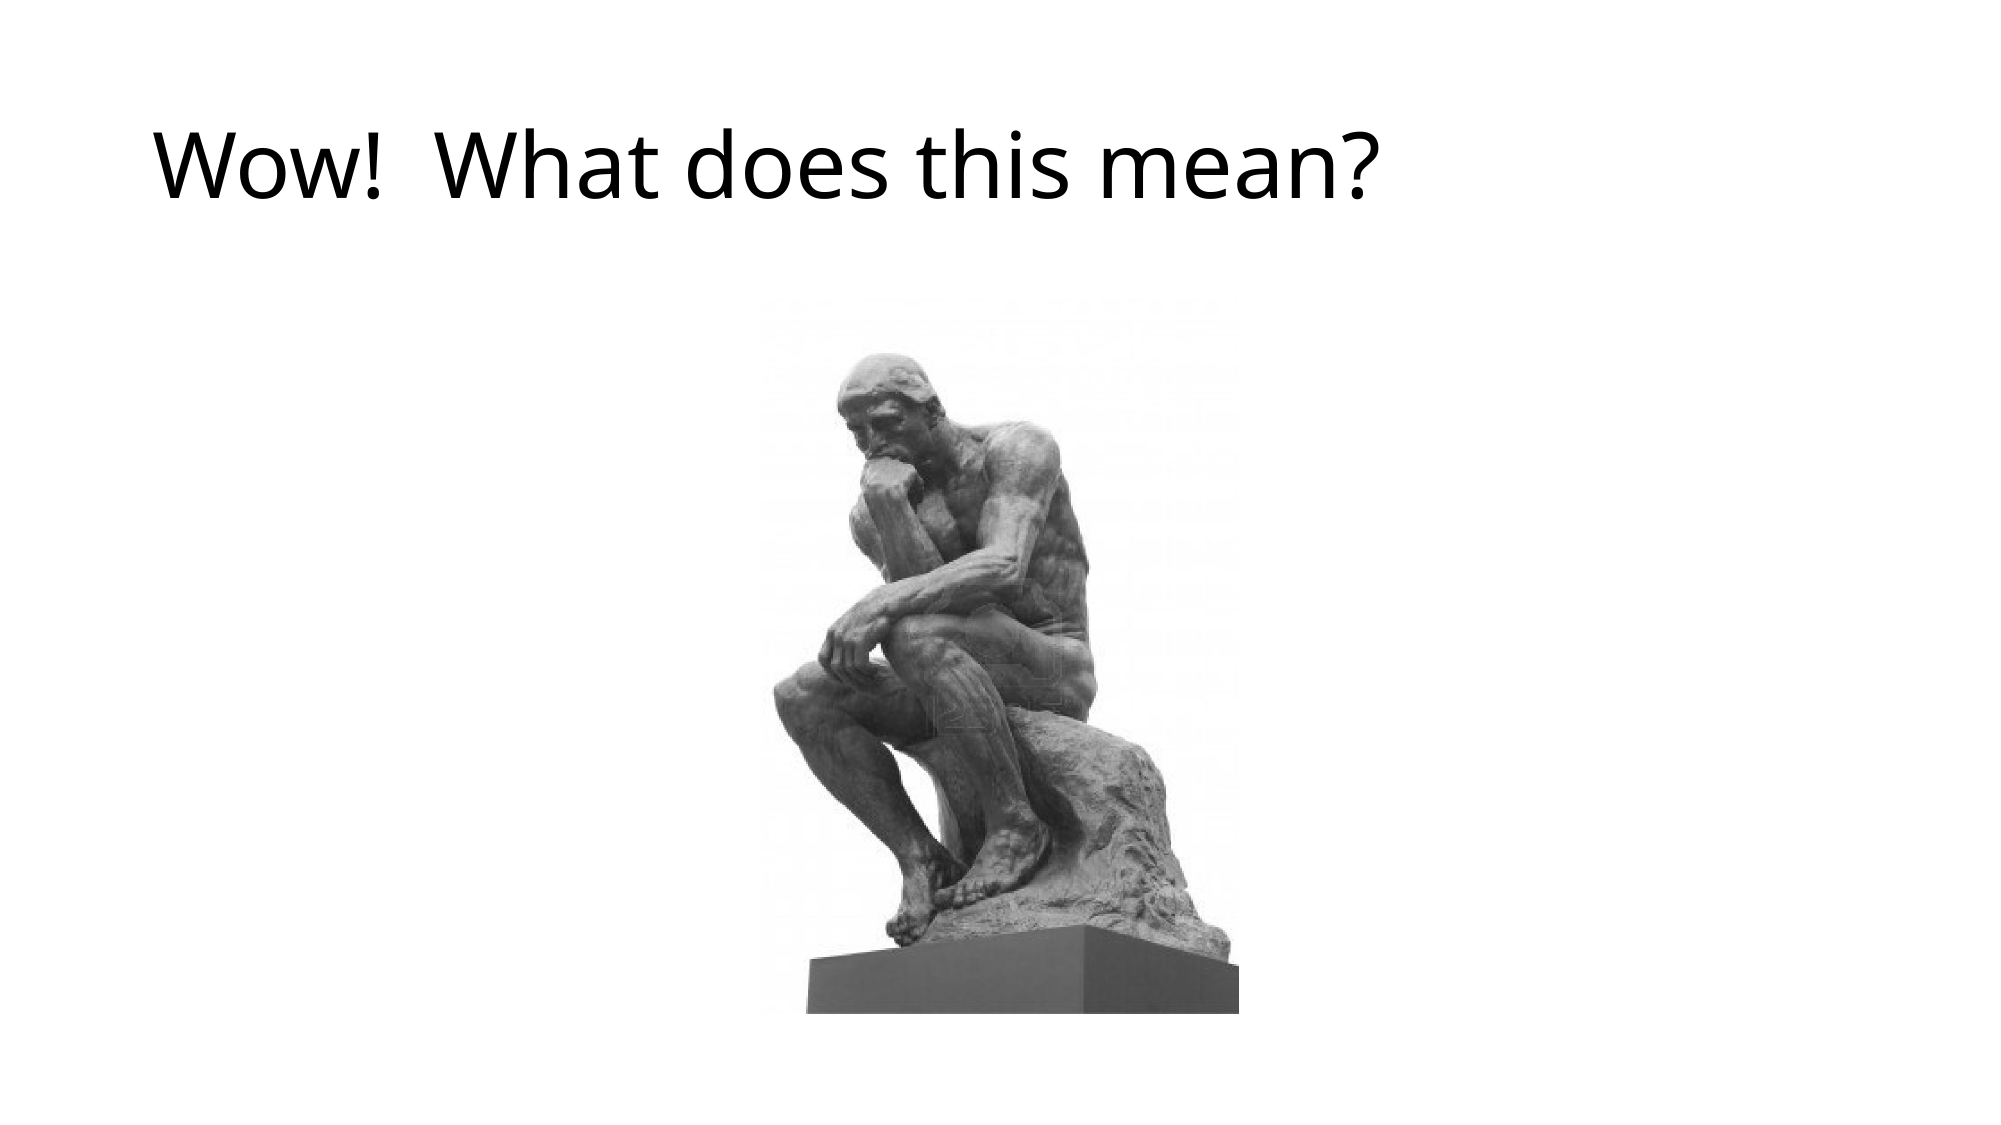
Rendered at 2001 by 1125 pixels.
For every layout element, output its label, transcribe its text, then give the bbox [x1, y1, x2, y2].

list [761, 299, 1239, 1014]
title Wow! What does this mean? [137, 59, 1863, 278]
